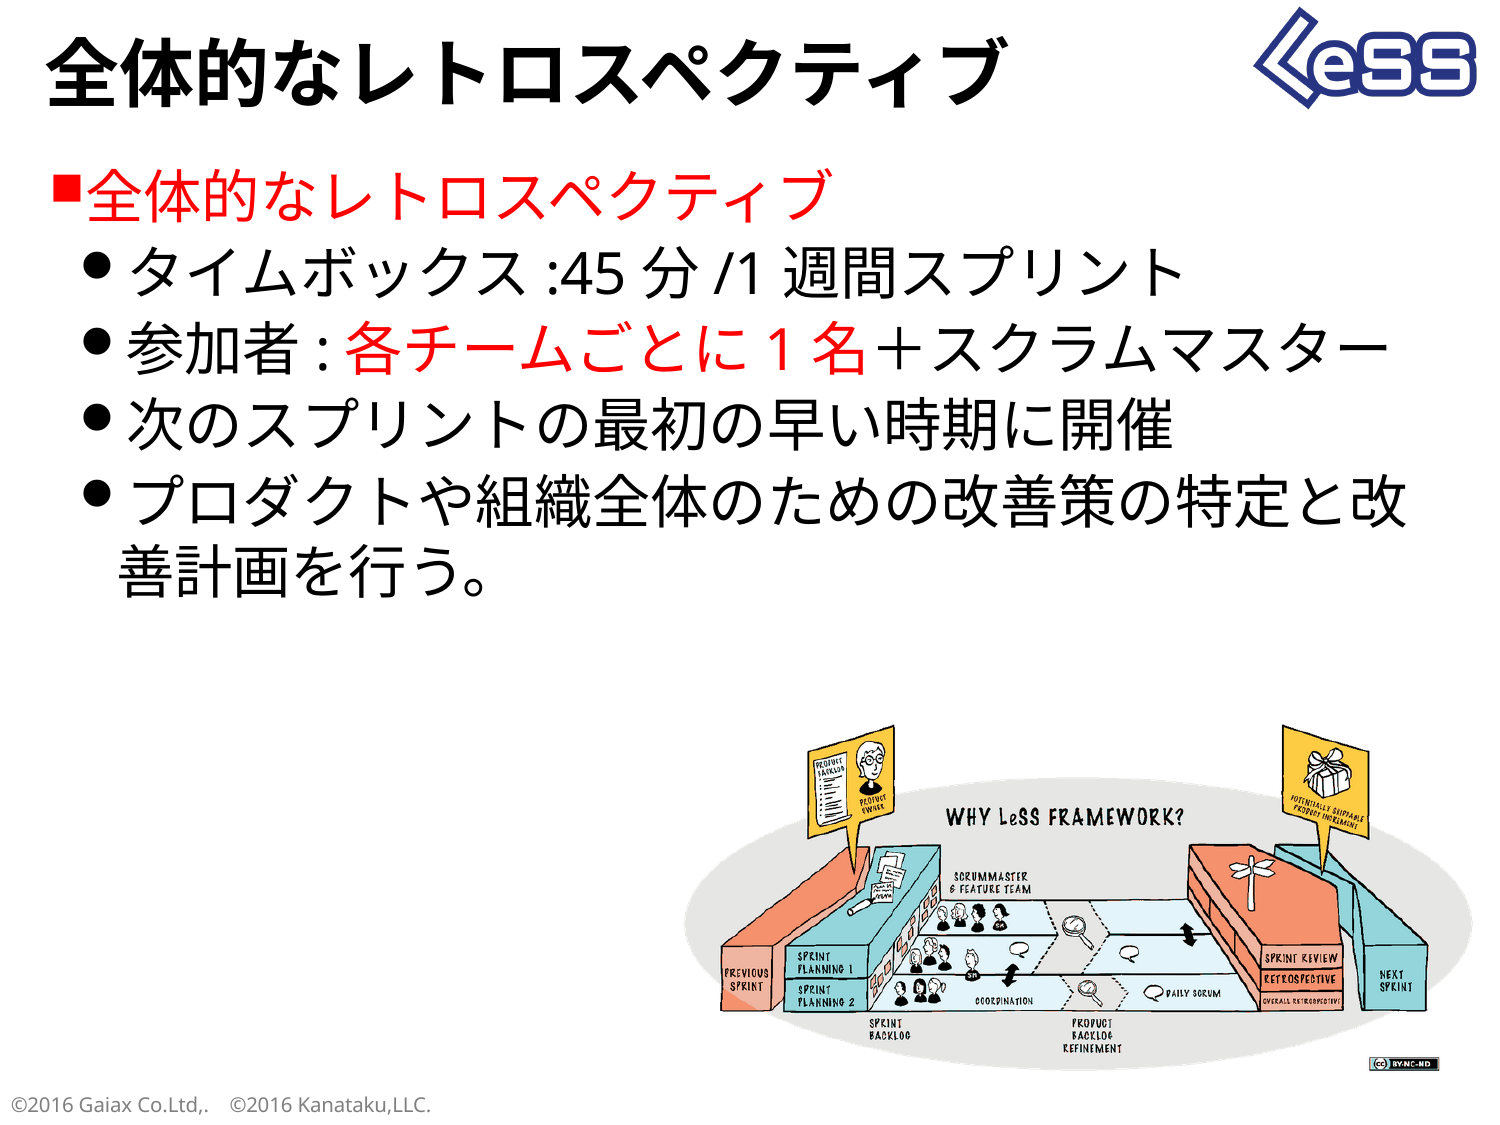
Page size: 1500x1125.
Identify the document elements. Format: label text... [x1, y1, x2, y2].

picture [681, 723, 1480, 1085]
list 全体的なレトロスペクティブ タイムボックス:45分/1週間スプリント 参加者:各チームごとに1名＋スクラムマスター 次のスプリントの最初の早い時期に開催 プロダクトや組織全体のための改善策の特定と改善計画を行う。 [38, 154, 1459, 1005]
title 全体的なレトロスペクティブ [39, 29, 1459, 114]
